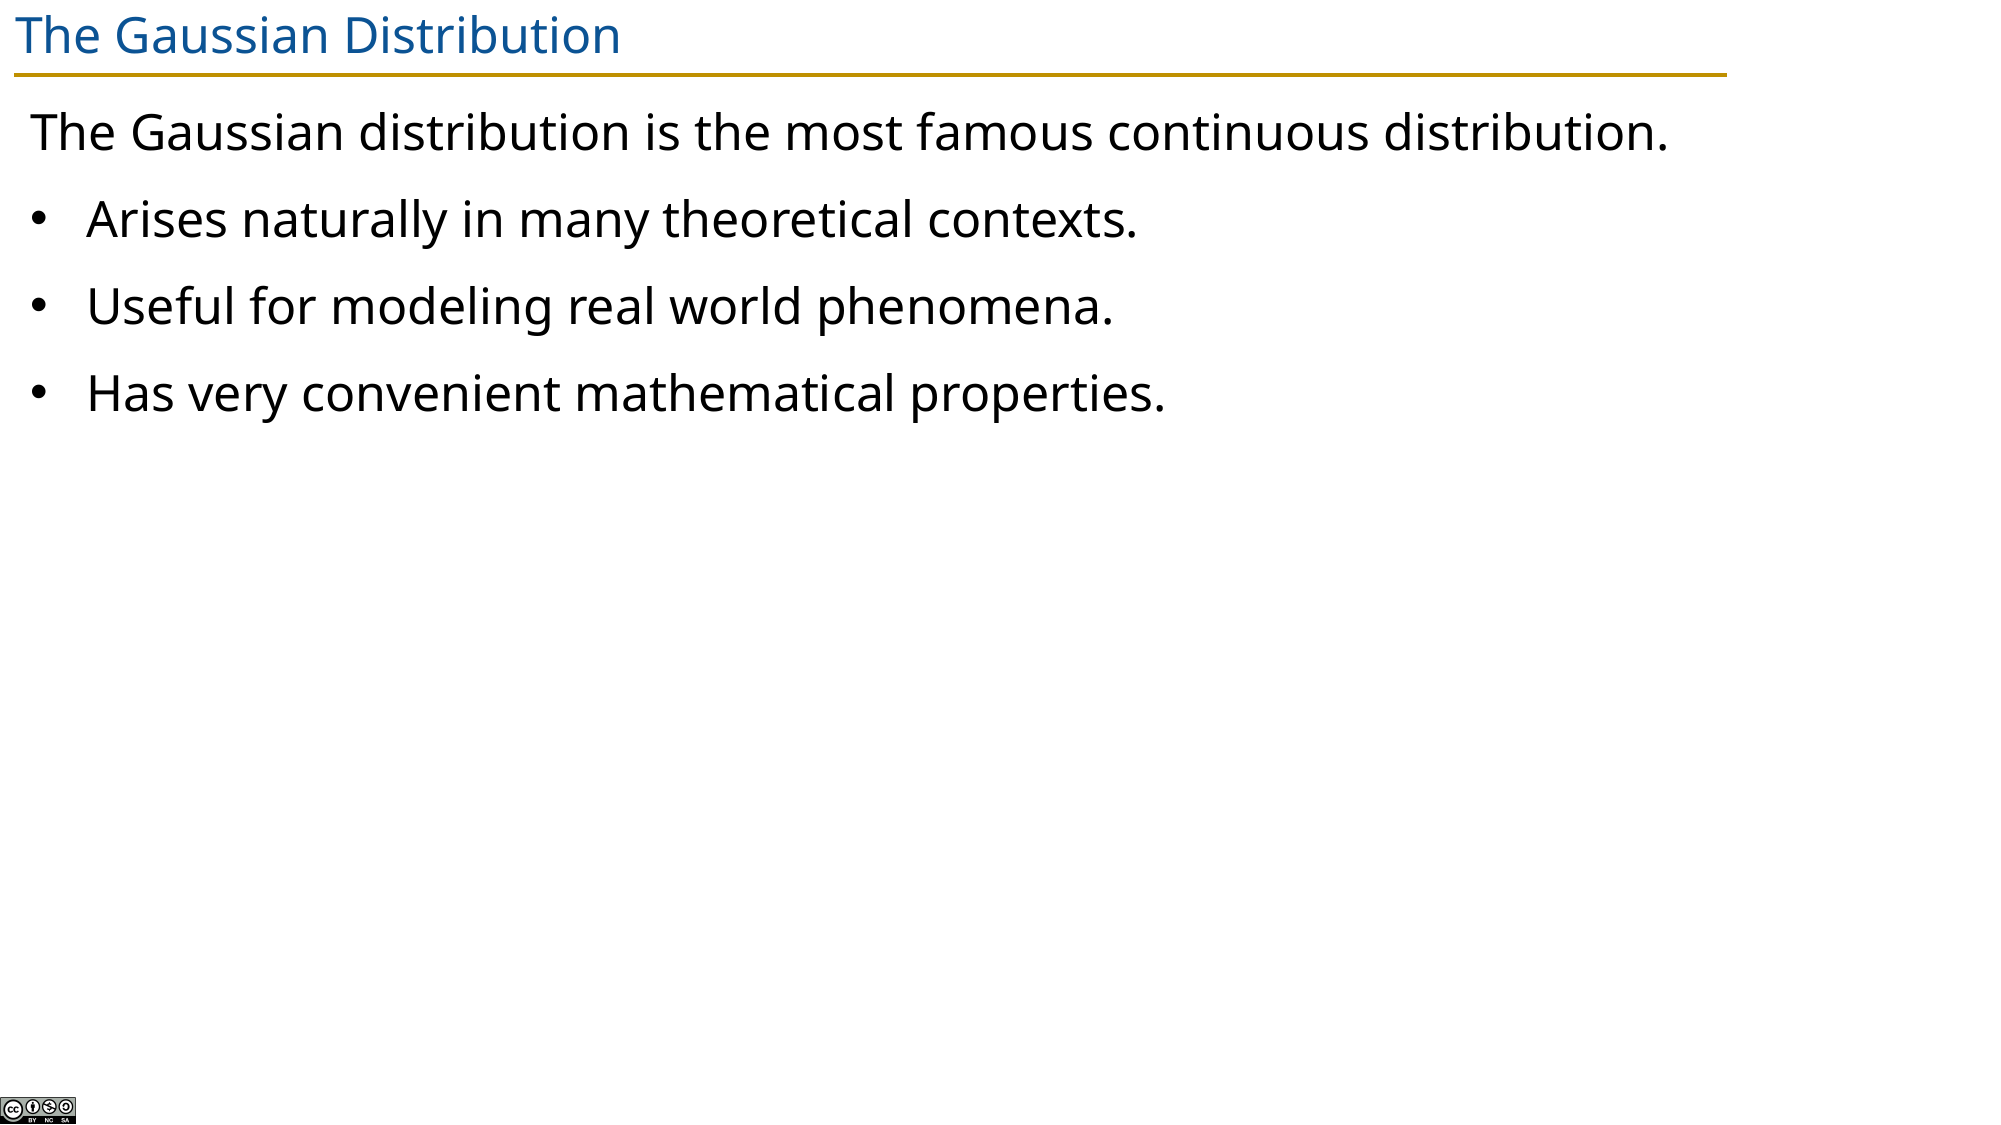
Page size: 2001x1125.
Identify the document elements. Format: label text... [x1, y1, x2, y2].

list The Gaussian distribution is the most famous continuous distribution. Arises naturally in many theoretical contexts. Useful for modeling real world phenomena. Has very convenient mathematical properties. [15, 87, 1900, 1013]
title The Gaussian Distribution [0, 0, 1725, 75]
picture [0, 1097, 76, 1124]
